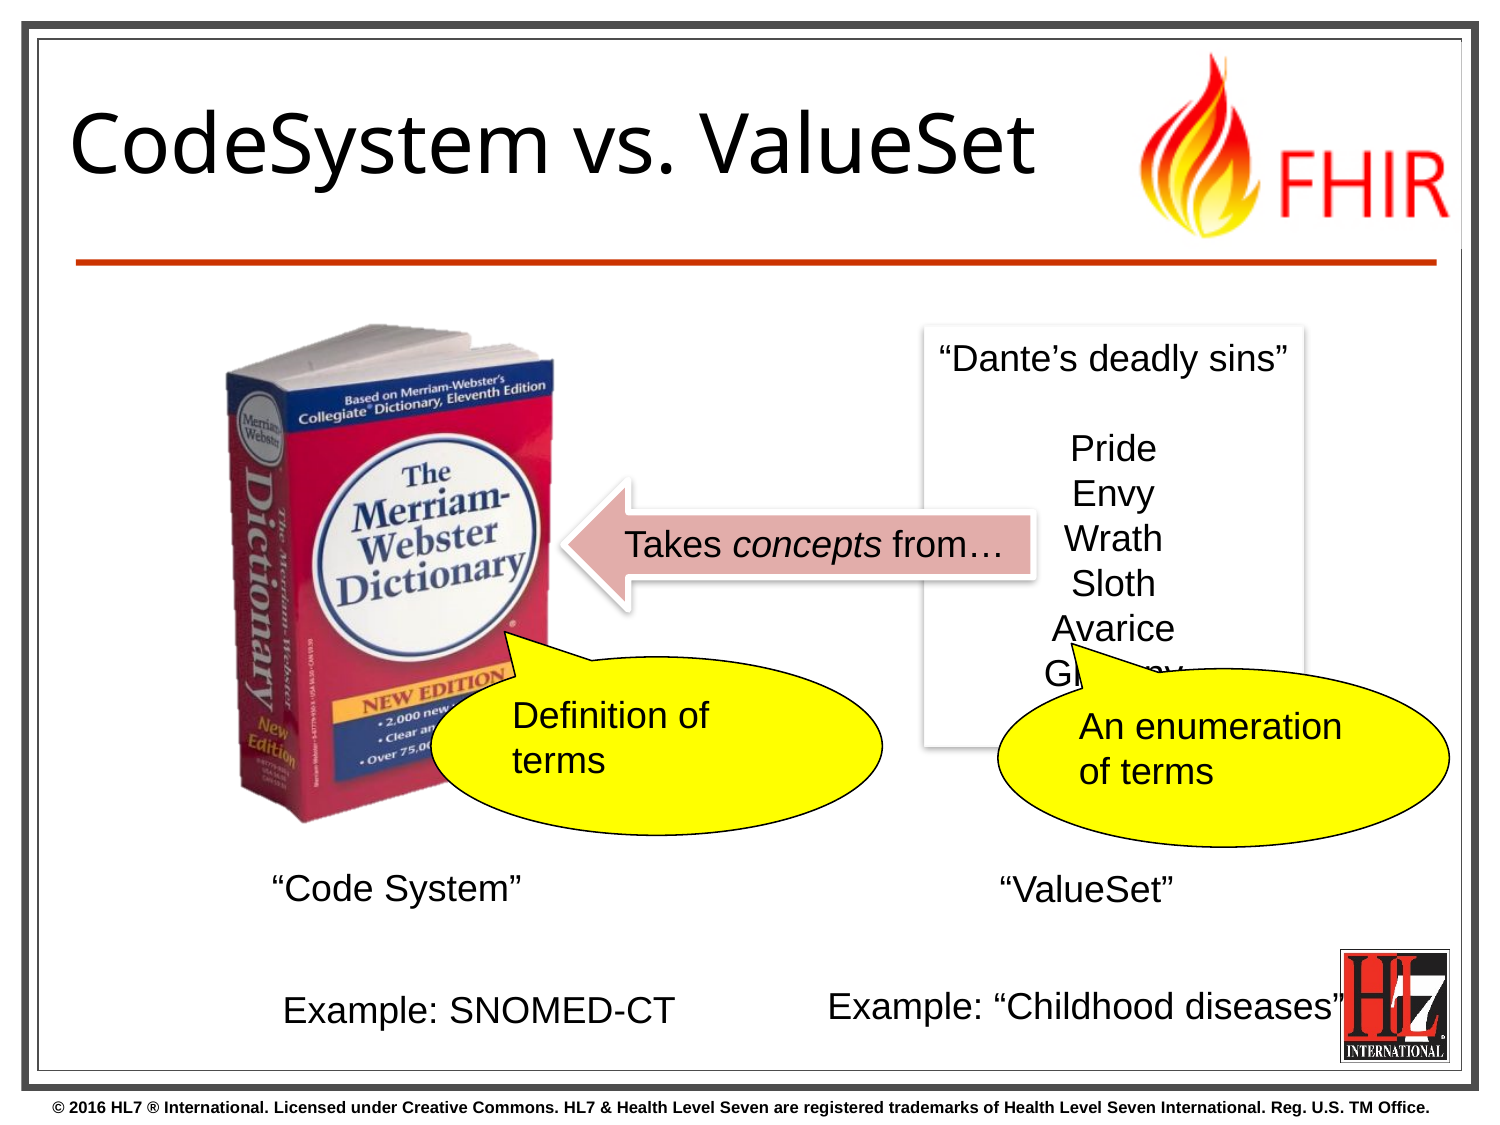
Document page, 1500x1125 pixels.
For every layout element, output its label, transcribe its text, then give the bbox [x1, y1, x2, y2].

title CodeSystem vs. ValueSet [53, 54, 1128, 244]
picture [1340, 949, 1450, 1063]
picture [1128, 42, 1462, 249]
text_box An enumeration of terms [1309, 675, 1450, 841]
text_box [921, 326, 1306, 919]
text_box Definition of terms [568, 652, 883, 836]
text_box Example: SNOMED-CT [267, 978, 692, 1039]
text_box Takes concepts from… [568, 476, 916, 613]
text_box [216, 314, 564, 918]
text_box Example: “Childhood diseases” [812, 974, 1361, 1035]
